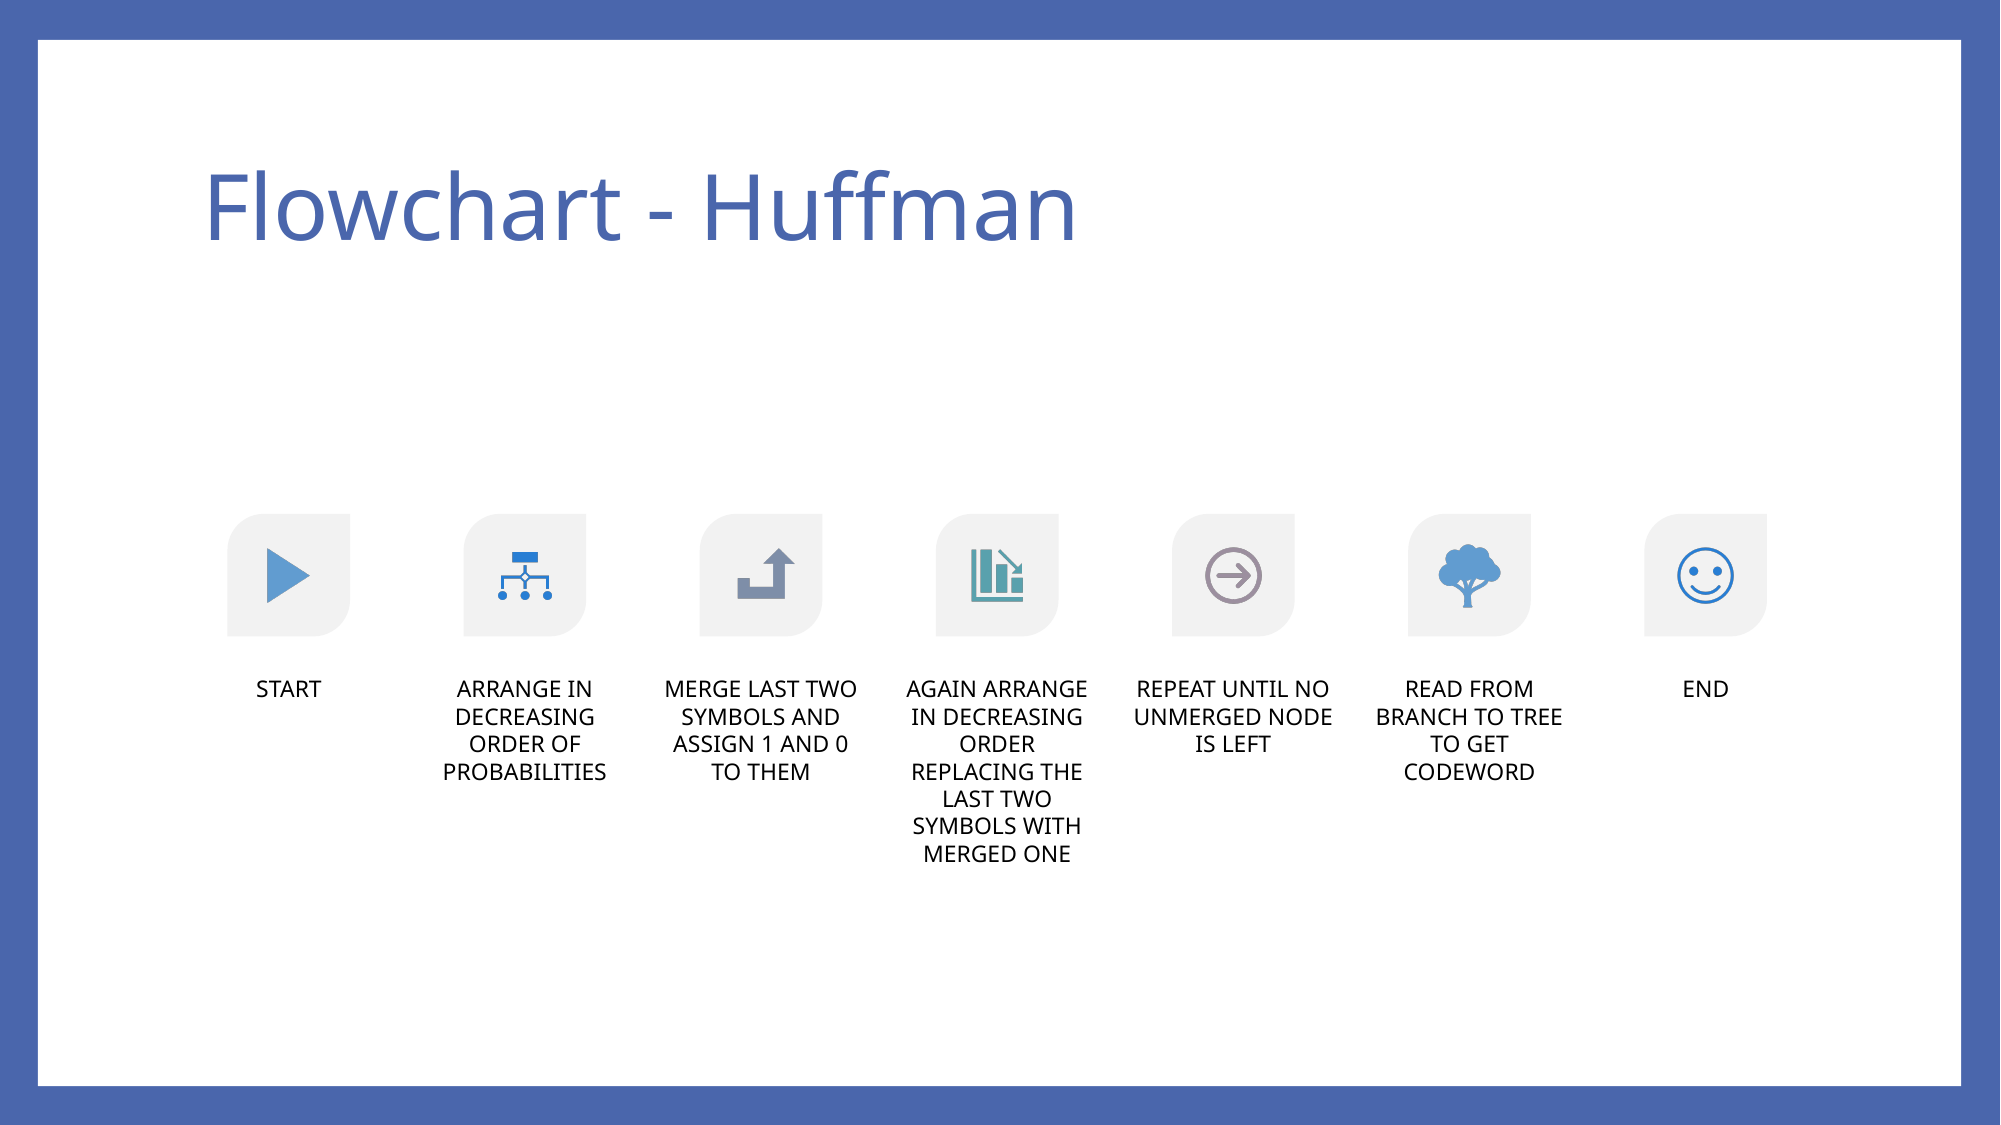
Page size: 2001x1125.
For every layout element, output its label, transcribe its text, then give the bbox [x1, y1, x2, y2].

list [187, 376, 1808, 908]
title Flowchart - Huffman [187, 99, 1808, 323]
